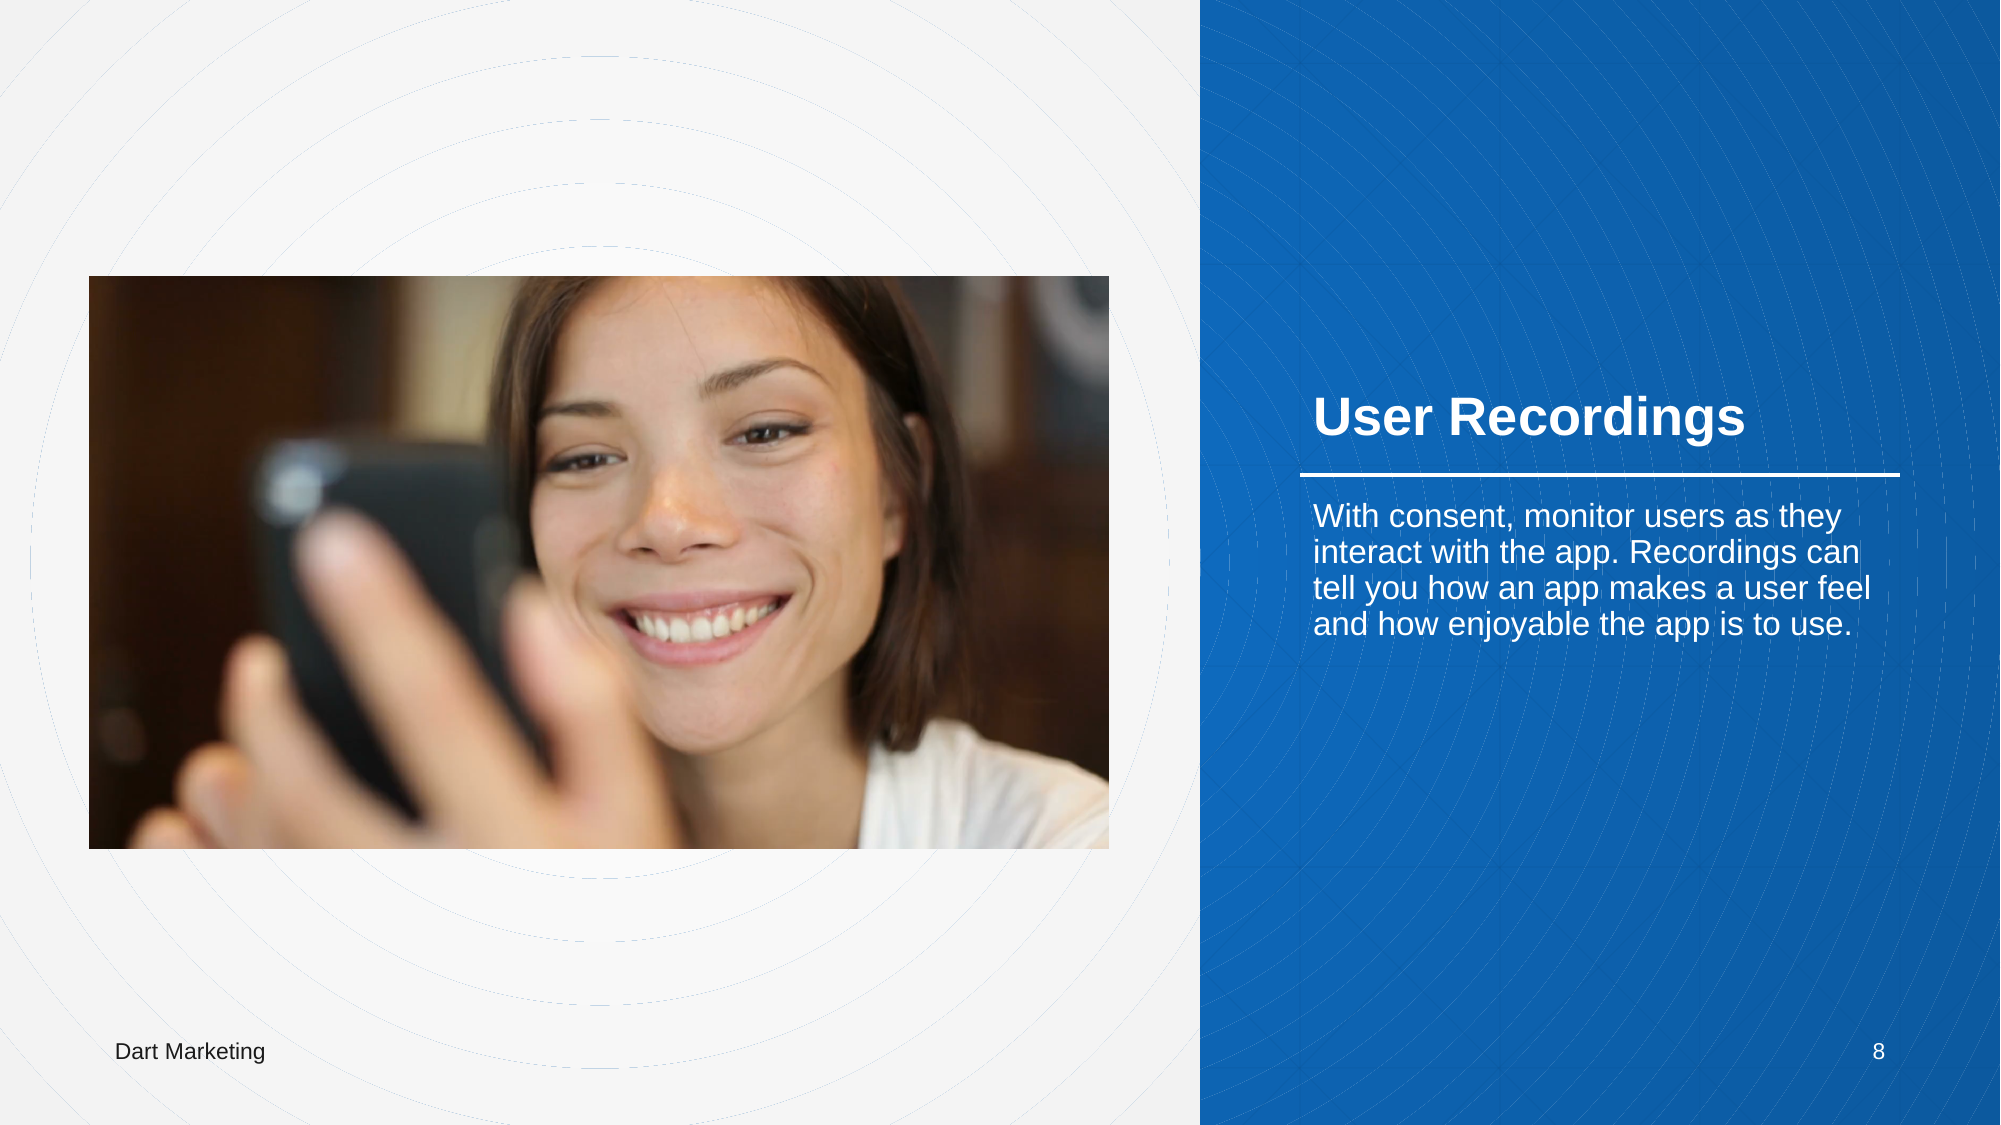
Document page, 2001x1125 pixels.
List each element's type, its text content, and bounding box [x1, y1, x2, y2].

list With consent, monitor users as they interact with the app. Recordings can tell you how an app makes a user feel and how enjoyable the app is to use. [1298, 491, 1899, 867]
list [89, 275, 1110, 850]
slide_number 8 [1749, 1031, 1901, 1069]
footer Dart Marketing [99, 1031, 1106, 1069]
title User Recordings [1298, 93, 1899, 455]
